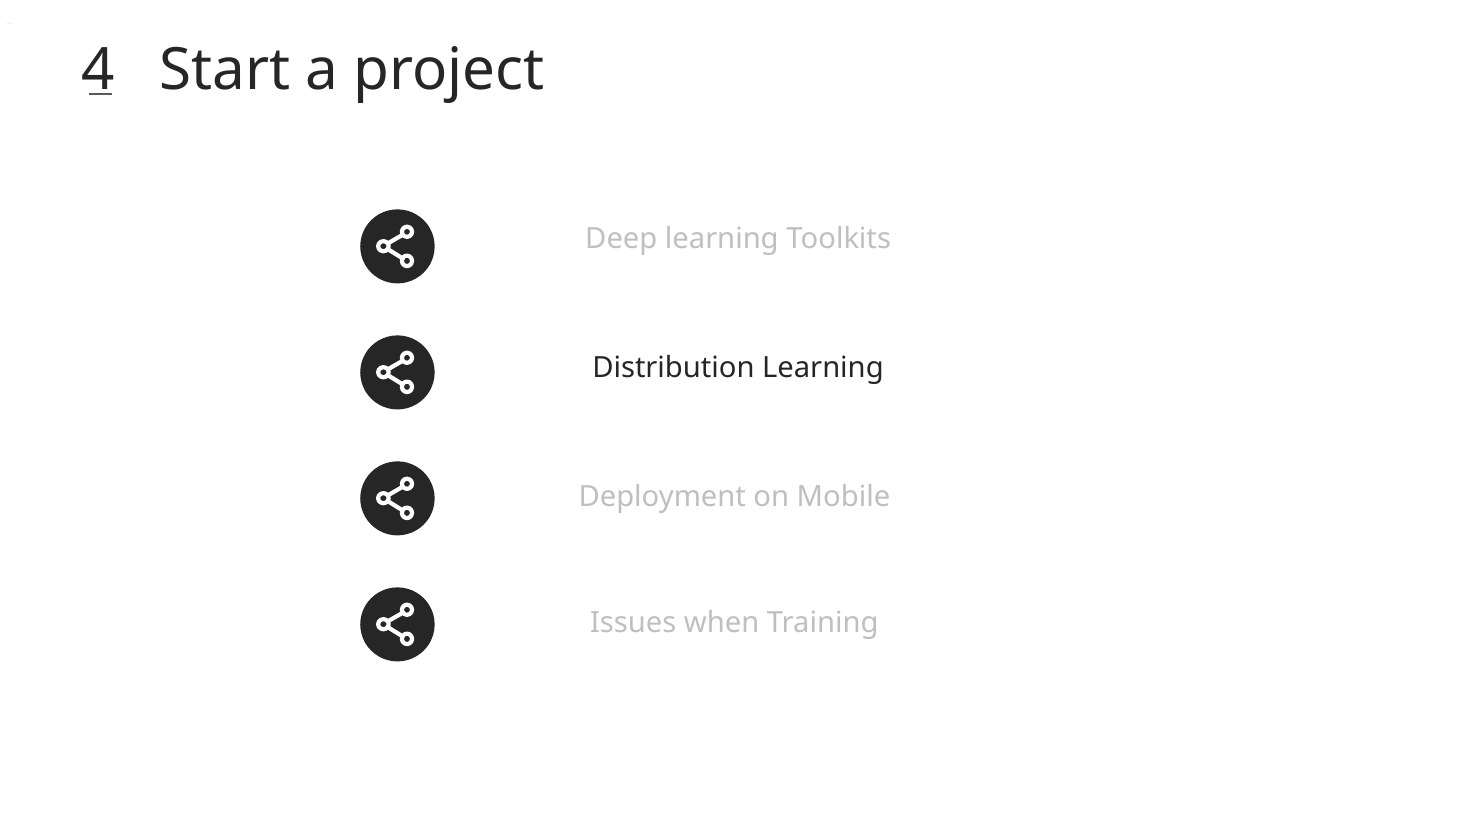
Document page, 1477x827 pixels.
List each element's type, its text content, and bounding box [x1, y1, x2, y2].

text_box Issues when Training [525, 595, 951, 646]
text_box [359, 209, 435, 284]
text_box Deep learning Toolkits [481, 211, 996, 262]
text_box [359, 587, 435, 662]
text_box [359, 461, 435, 536]
text_box Distribution Learning [481, 340, 996, 391]
text_box Deployment on Mobile [525, 469, 951, 520]
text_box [359, 335, 435, 410]
text_box 4 Start a project [5, 23, 621, 109]
